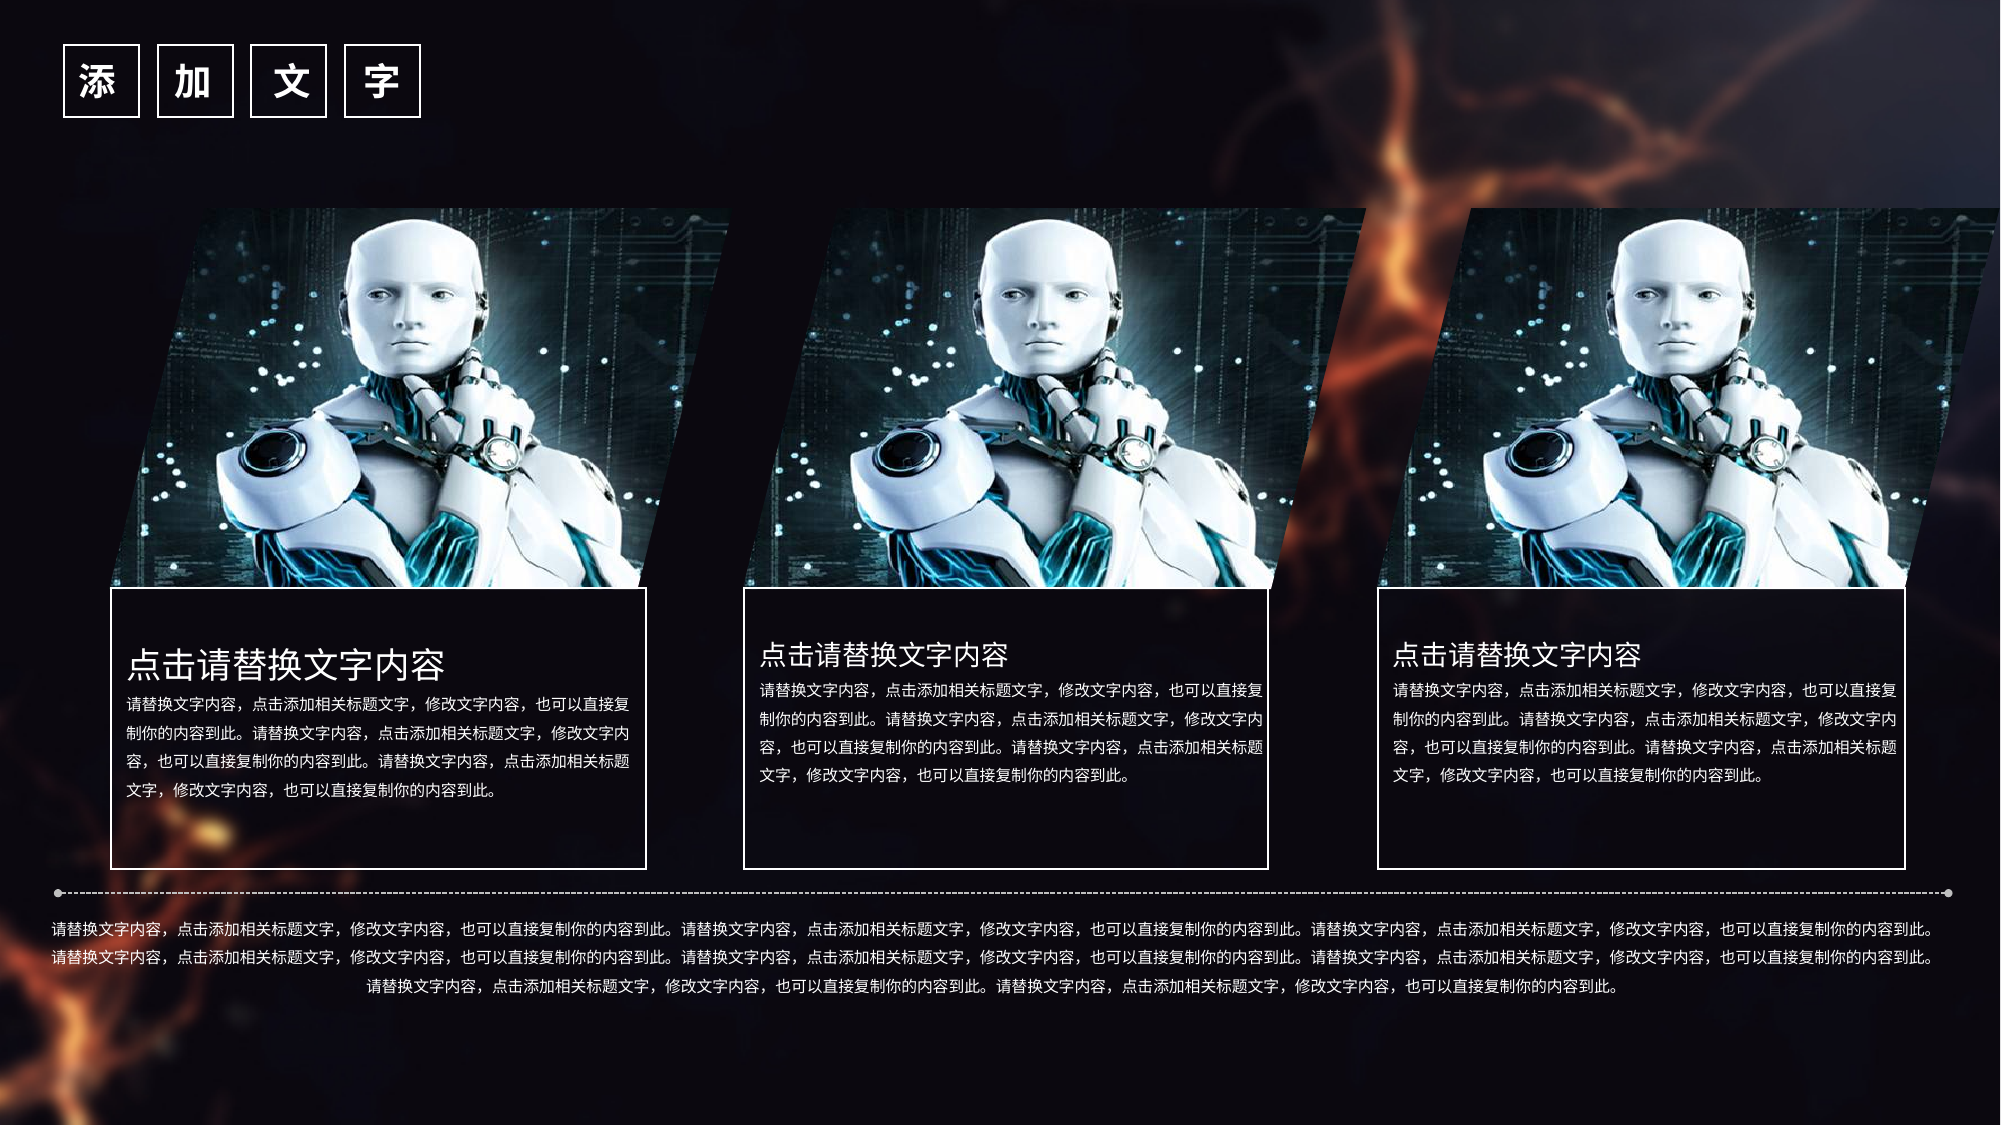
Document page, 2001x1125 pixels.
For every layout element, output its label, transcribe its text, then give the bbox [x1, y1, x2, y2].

text_box [1374, 207, 2000, 591]
text_box [743, 587, 1269, 870]
text_box [741, 207, 1368, 591]
text_box 点击请替换文字内容 请替换文字内容，点击添加相关标题文字，修改文字内容，也可以直接复制你的内容到此。请替换文字内容，点击添加相关标题文字，修改文字内容，也可以直接复制你的内容到此。请替换文字内容，点击添加相关标题文字，修改文字内容，也可以直接复制你的内容到此。 [111, 614, 663, 806]
text_box [110, 587, 647, 870]
text_box 请替换文字内容，点击添加相关标题文字，修改文字内容，也可以直接复制你的内容到此。请替换文字内容，点击添加相关标题文字，修改文字内容，也可以直接复制你的内容到此。请替换文字内容，点击添加相关标题文字，修改文字内容，也可以直接复制你的内容到此。请替换文字内容，点击添加相关标题文字，修改文字内容，也可以直接复制你的内容到此。请替换文字内容，点击添加相关标题文字，修改文字内容，也可以直接复制你的内容到此。请替换文字内容，点击添加相关标题文字，修改文字内容，也可以直接复制你的内容到此。请替换文字内容，点击添加相关标题文字，修改文字内容，也可以直接复制你的内容到此。请替换文字内容，点击添加相关标题文字，修改文字内容，也可以直接复制你的内容到此。 [35, 902, 1968, 1002]
text_box [107, 207, 735, 591]
text_box [1377, 587, 1906, 870]
text_box 点击请替换文字内容 请替换文字内容，点击添加相关标题文字，修改文字内容，也可以直接复制你的内容到此。请替换文字内容，点击添加相关标题文字，修改文字内容，也可以直接复制你的内容到此。请替换文字内容，点击添加相关标题文字，修改文字内容，也可以直接复制你的内容到此。 [744, 614, 1296, 792]
text_box 点击请替换文字内容 请替换文字内容，点击添加相关标题文字，修改文字内容，也可以直接复制你的内容到此。请替换文字内容，点击添加相关标题文字，修改文字内容，也可以直接复制你的内容到此。请替换文字内容，点击添加相关标题文字，修改文字内容，也可以直接复制你的内容到此。 [1378, 614, 1929, 792]
picture [0, 0, 2001, 1125]
